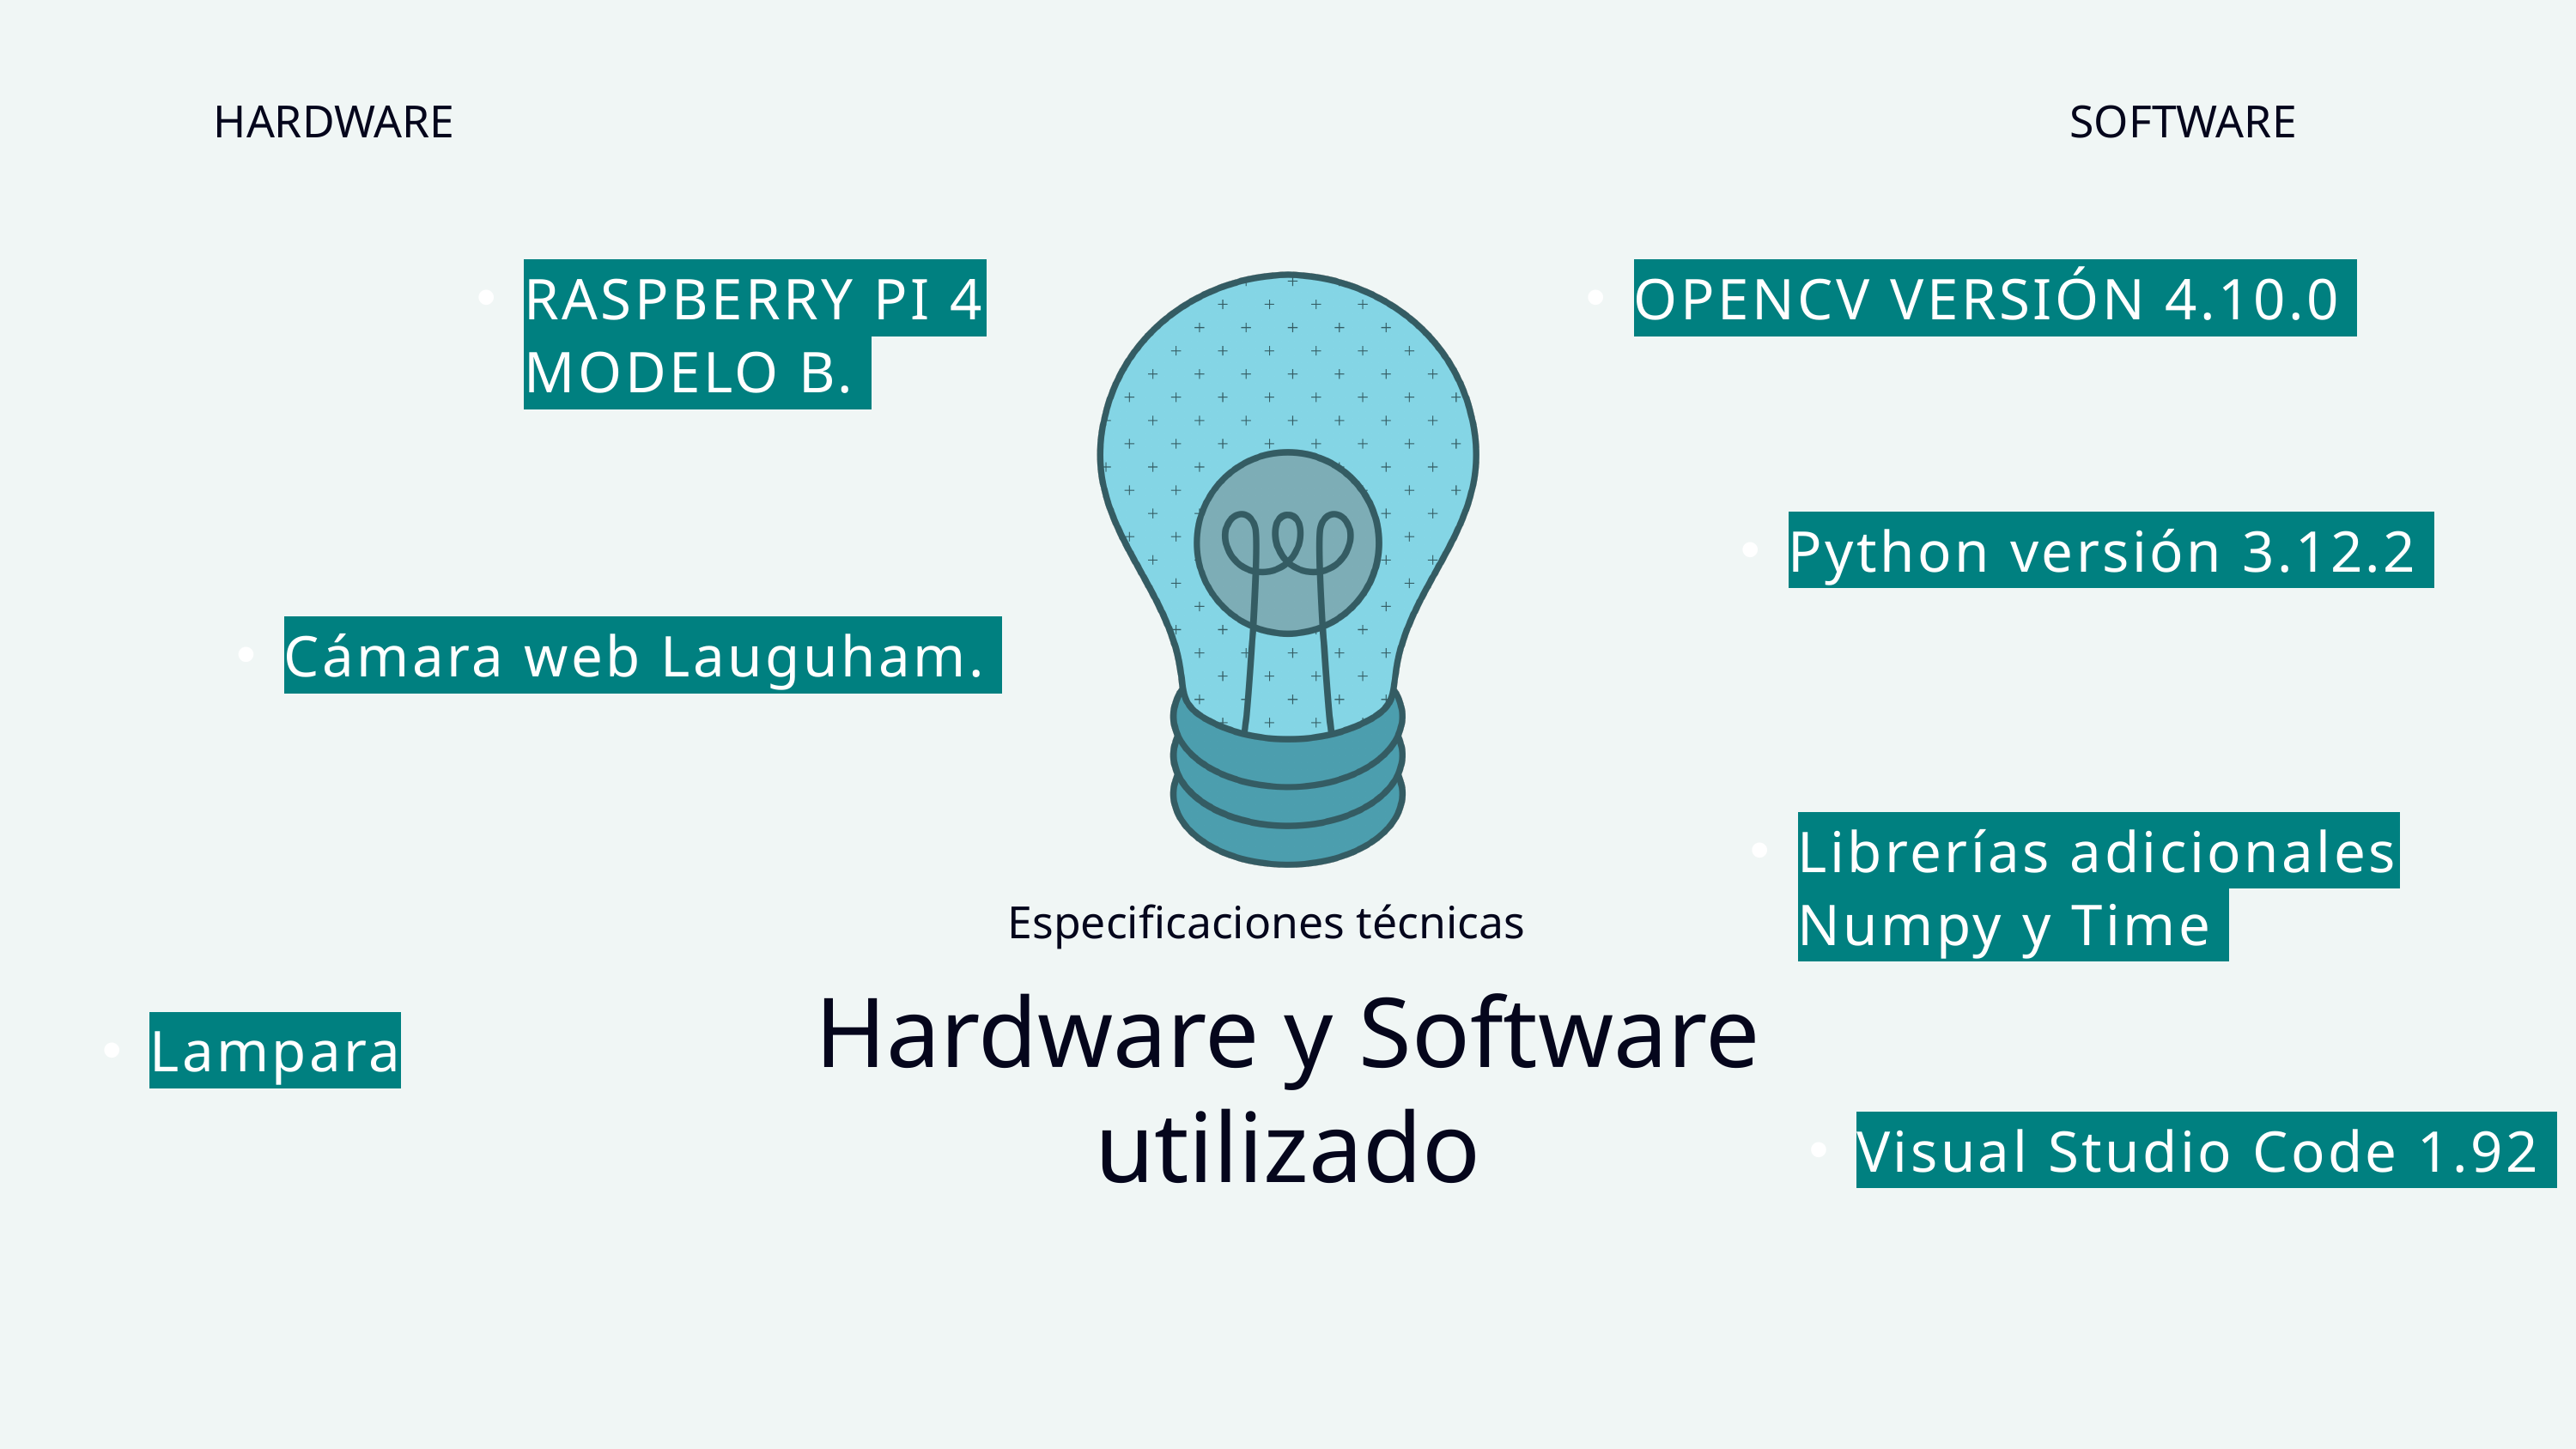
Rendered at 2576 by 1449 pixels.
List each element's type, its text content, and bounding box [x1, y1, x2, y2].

text_box RASPBERRY PI 4 MODELO B. [428, 258, 1249, 550]
text_box Hardware y Software utilizado [813, 971, 1763, 1203]
text_box Cámara web Lauguham. [188, 542, 1008, 834]
text_box Especificaciones técnicas [1007, 891, 1569, 948]
text_box Lampara [54, 937, 874, 1156]
text_box HARDWARE [213, 90, 775, 147]
text_box Python versión 3.12.2 [1692, 437, 2512, 730]
text_box OPENCV VERSIÓN 4.10.0 [1538, 258, 2432, 404]
text_box [1094, 271, 1482, 868]
text_box Librerías adicionales Numpy y Time [1702, 737, 2572, 1030]
text_box Visual Studio Code 1.92 [1760, 1037, 2576, 1257]
text_box SOFTWARE [2069, 90, 2576, 147]
